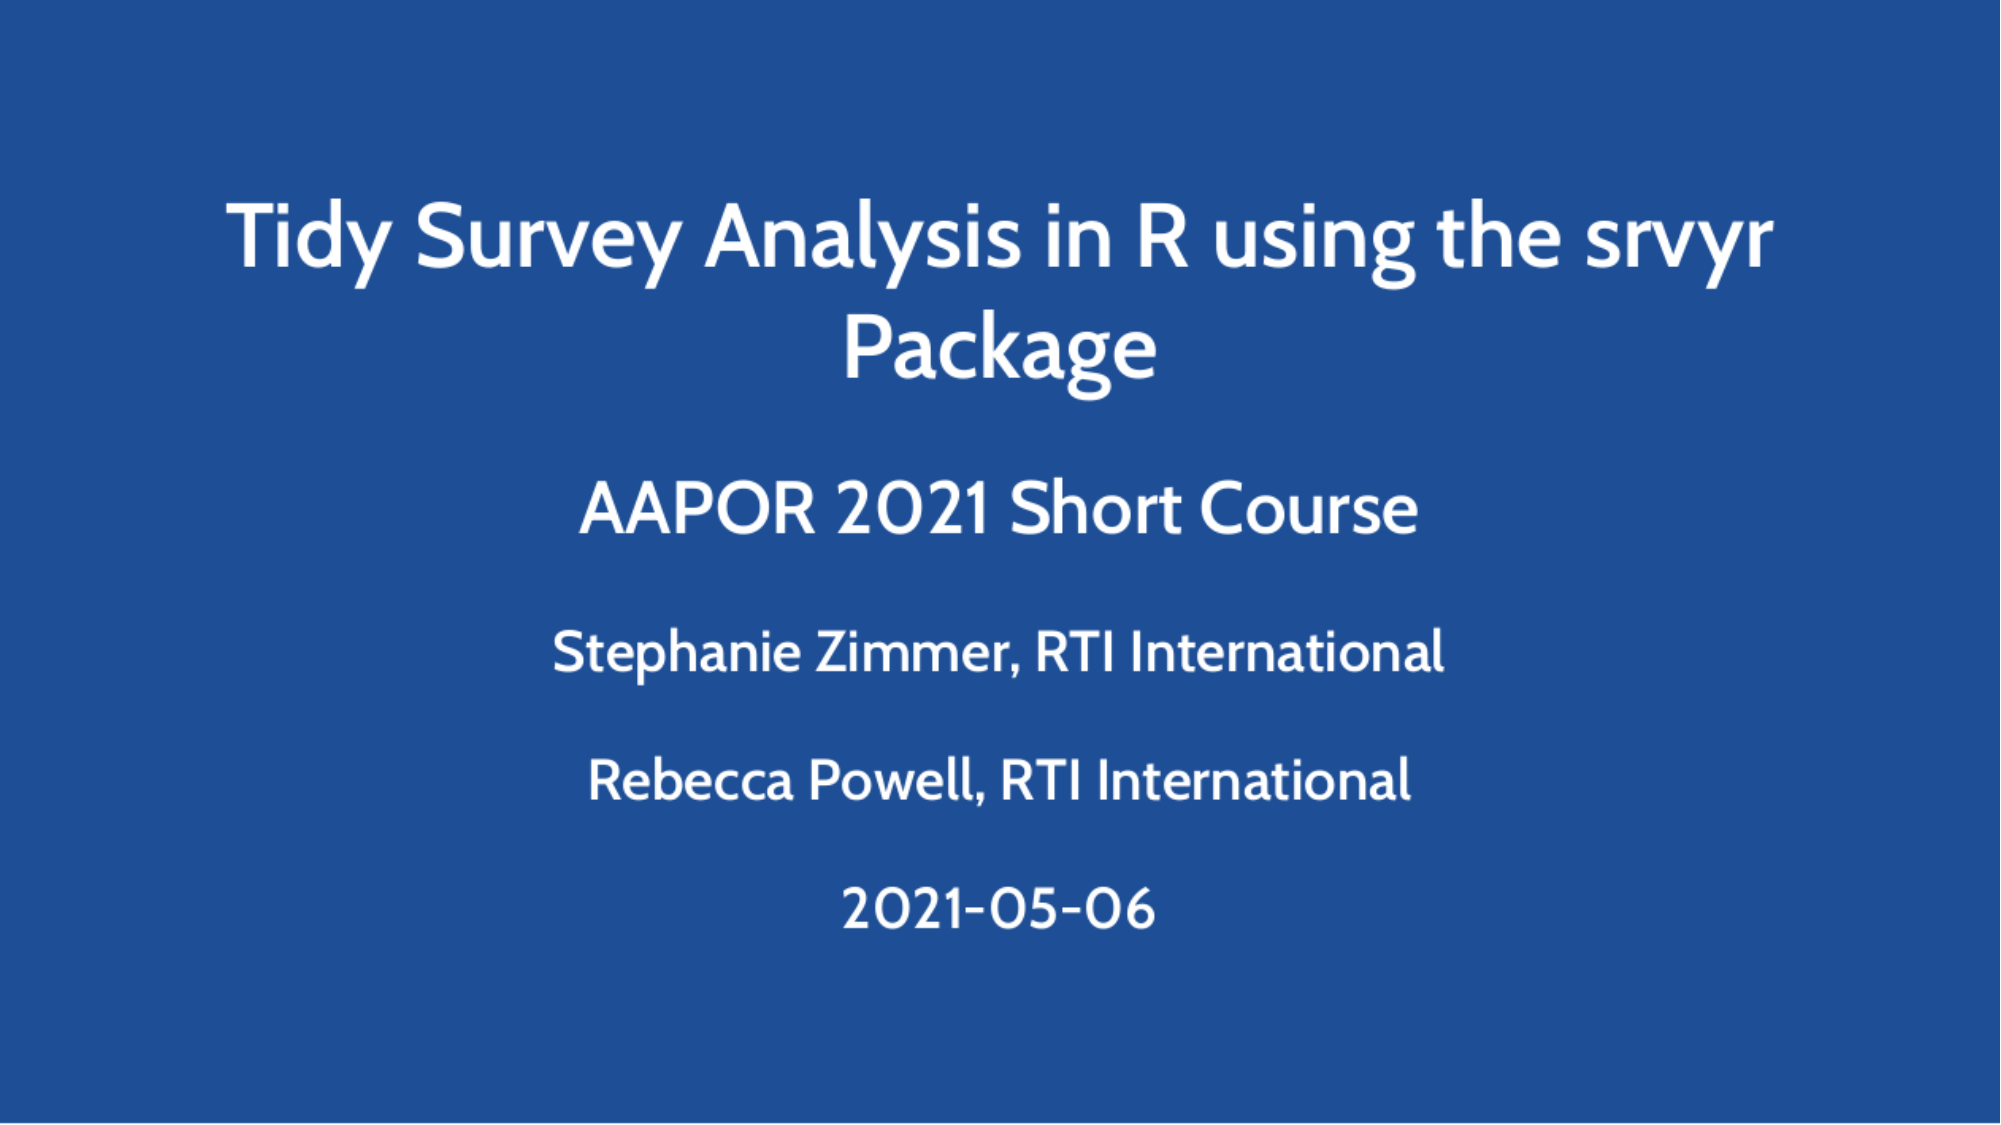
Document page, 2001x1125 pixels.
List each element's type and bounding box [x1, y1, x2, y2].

list [0, 0, 2000, 1125]
